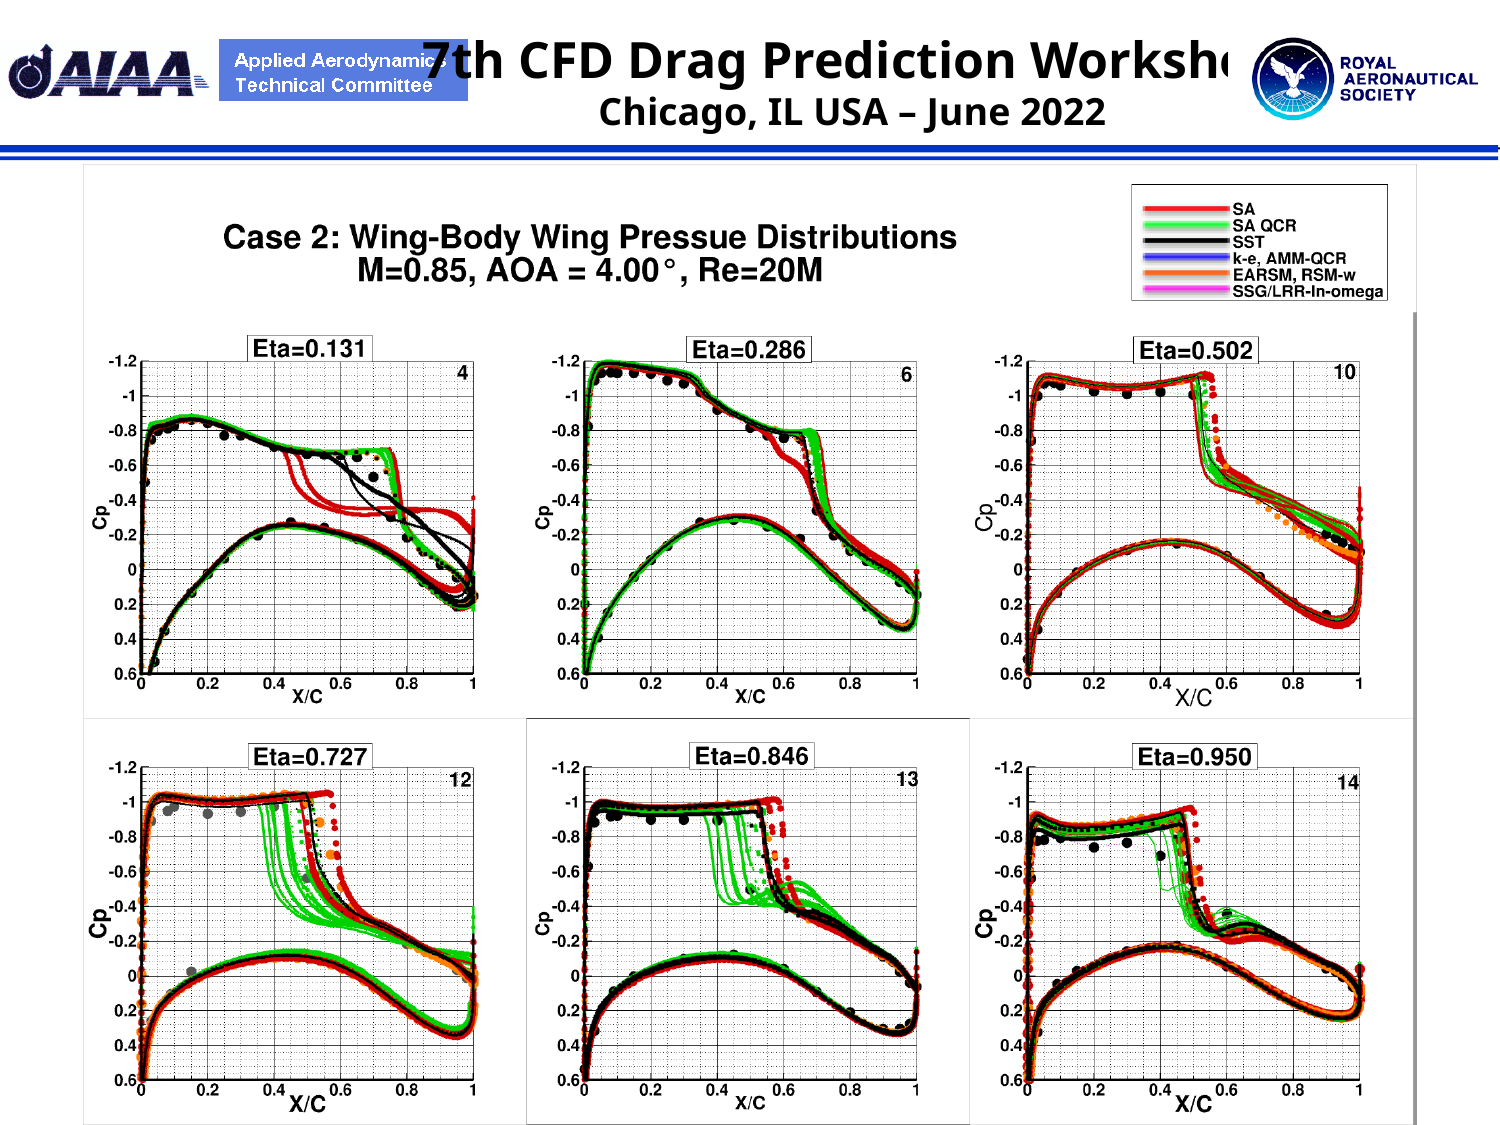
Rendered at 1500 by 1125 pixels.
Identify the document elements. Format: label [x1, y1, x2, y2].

picture [1, 39, 468, 101]
picture [82, 164, 1417, 1125]
picture [1228, 13, 1500, 144]
picture [463, 56, 468, 73]
